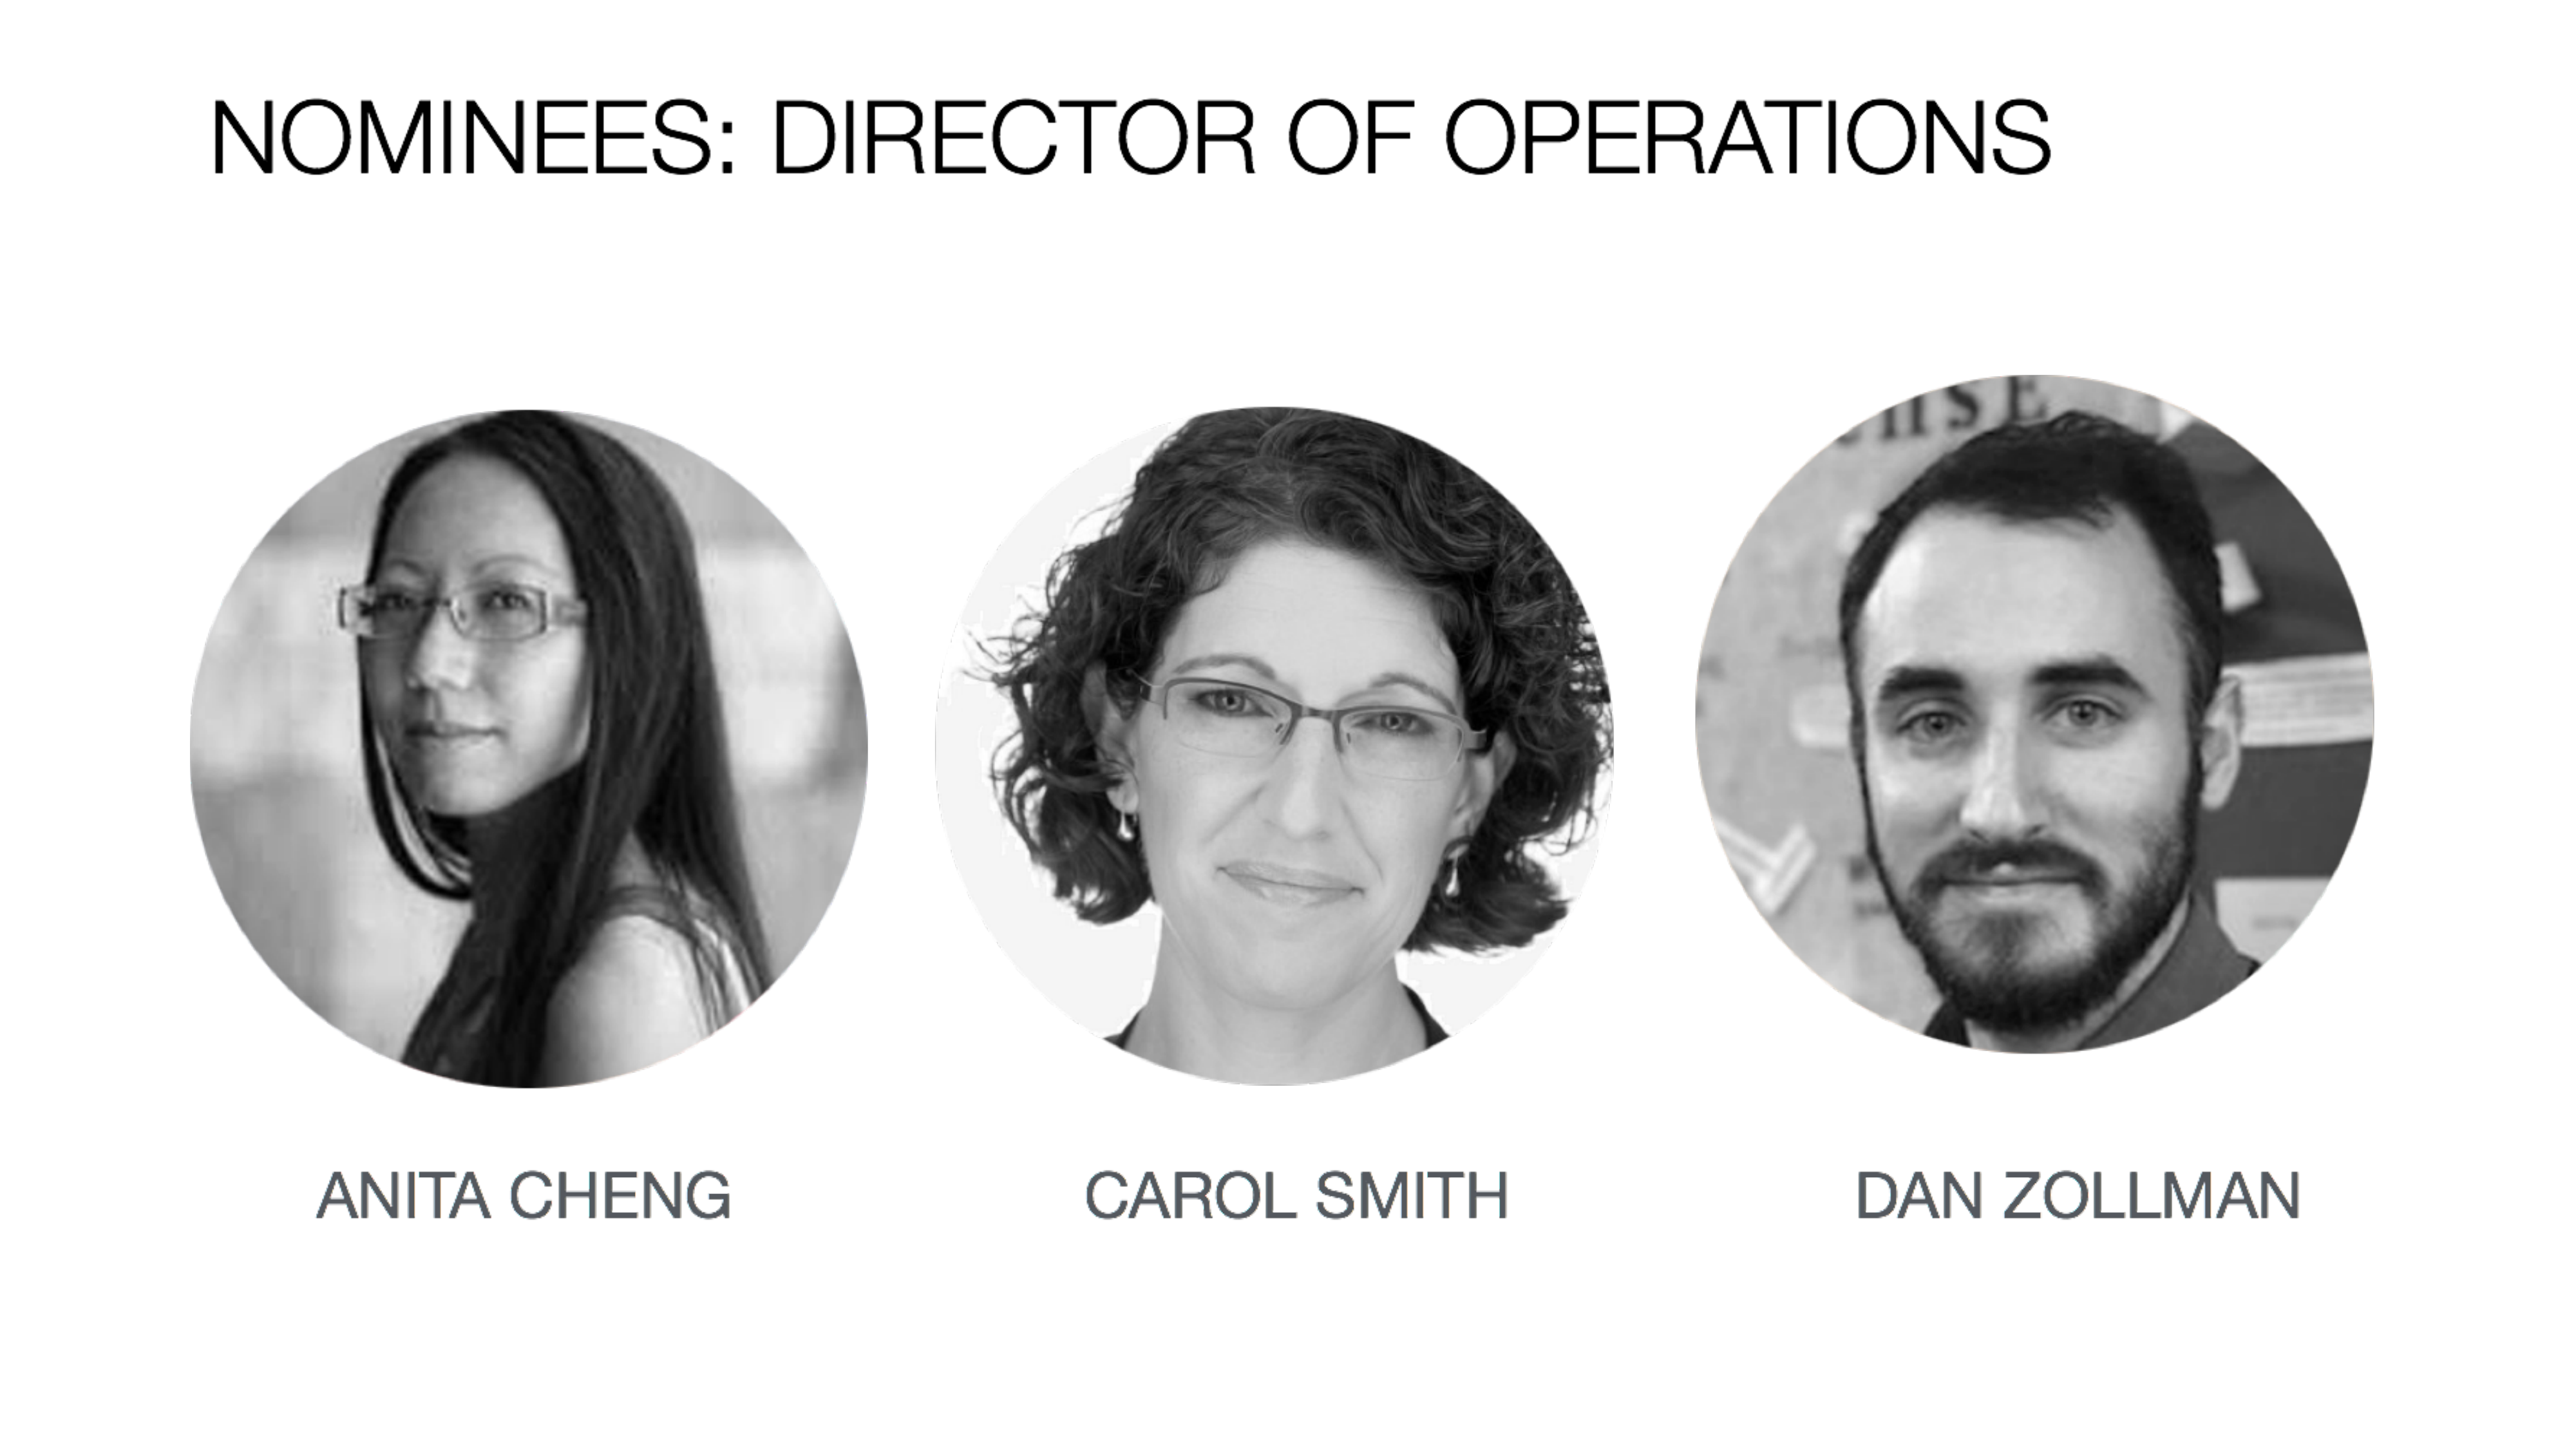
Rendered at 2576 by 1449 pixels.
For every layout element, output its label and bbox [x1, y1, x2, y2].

picture [189, 74, 2472, 1302]
